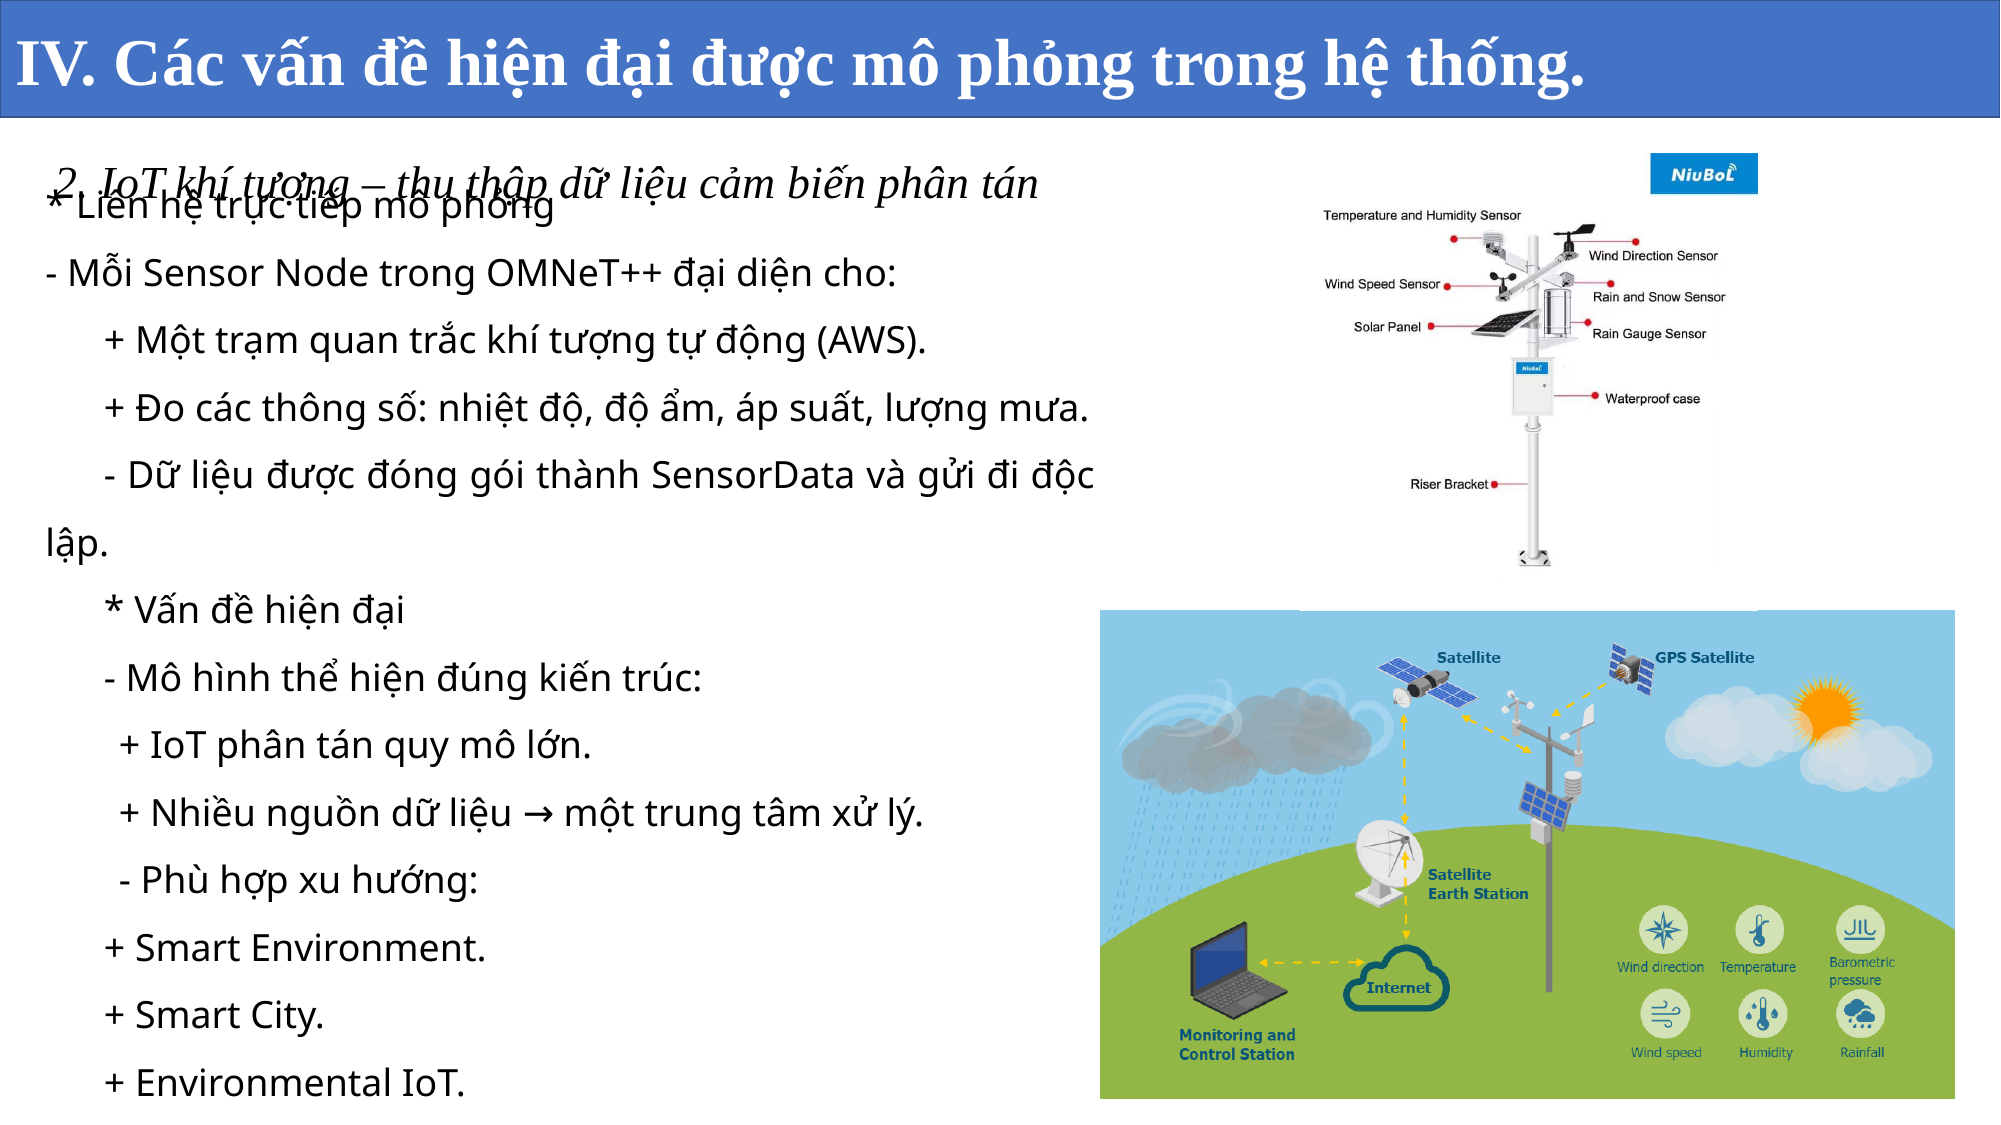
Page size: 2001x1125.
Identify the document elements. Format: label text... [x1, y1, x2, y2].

text_box 2. IoT khí tượng – thu thập dữ liệu cảm biến phân tán [0, 117, 1056, 215]
text_box * Liên hệ trực tiếp mô phỏng - Mỗi Sensor Node trong OMNeT++ đại diện cho: + Một trạm quan trắc khí tượng tự động (AWS). + Đo các thông số: nhiệt độ, độ ẩm, áp suất, lượng mưa. - Dữ liệu được đóng gói thành SensorData và gửi đi độc lập. * Vấn đề hiện đại - Mô hình thể hiện đúng kiến trúc: + IoT phân tán quy mô lớn. + Nhiều nguồn dữ liệu → một trung tâm xử lý. - Phù hợp xu hướng: + Smart Environment. + Smart City. + Environmental IoT. [30, 185, 1111, 1078]
text_box IV. Các vấn đề hiện đại được mô phỏng trong hệ thống. [0, 0, 2000, 118]
picture [1100, 153, 1955, 1099]
